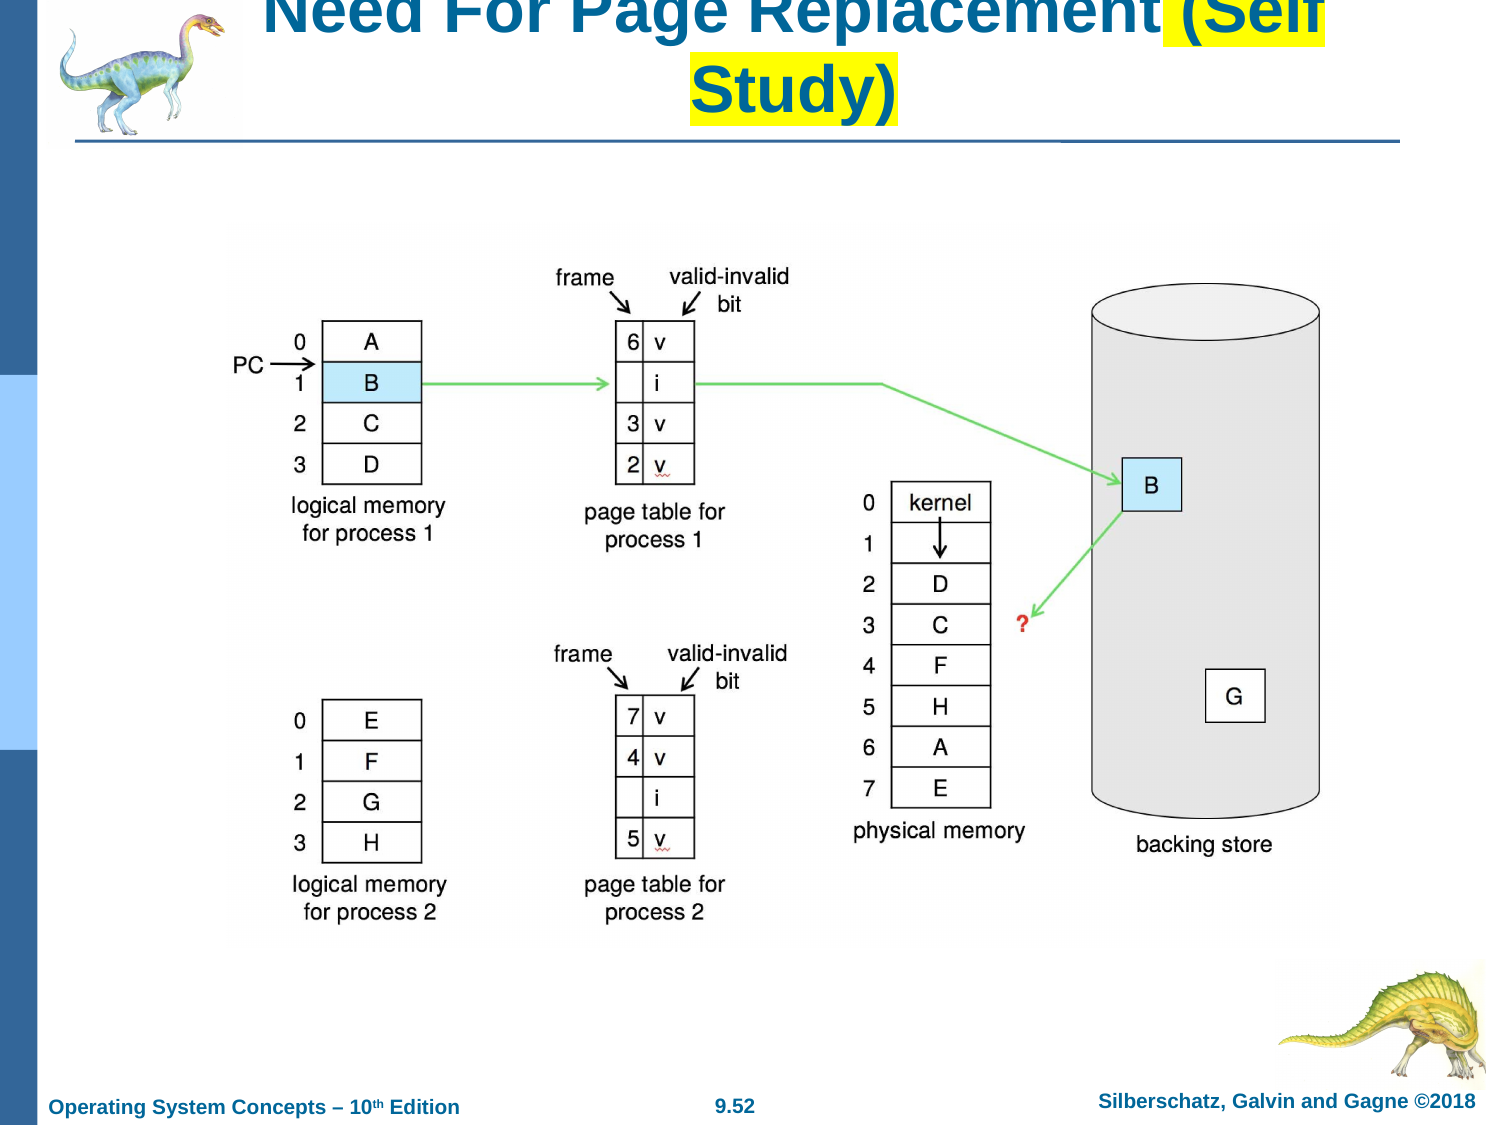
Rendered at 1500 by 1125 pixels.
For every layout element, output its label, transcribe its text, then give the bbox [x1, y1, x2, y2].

title Need For Page Replacement (Self Study) [162, 38, 1425, 134]
picture [225, 222, 1340, 948]
picture [46, 0, 243, 149]
picture [1275, 959, 1486, 1090]
